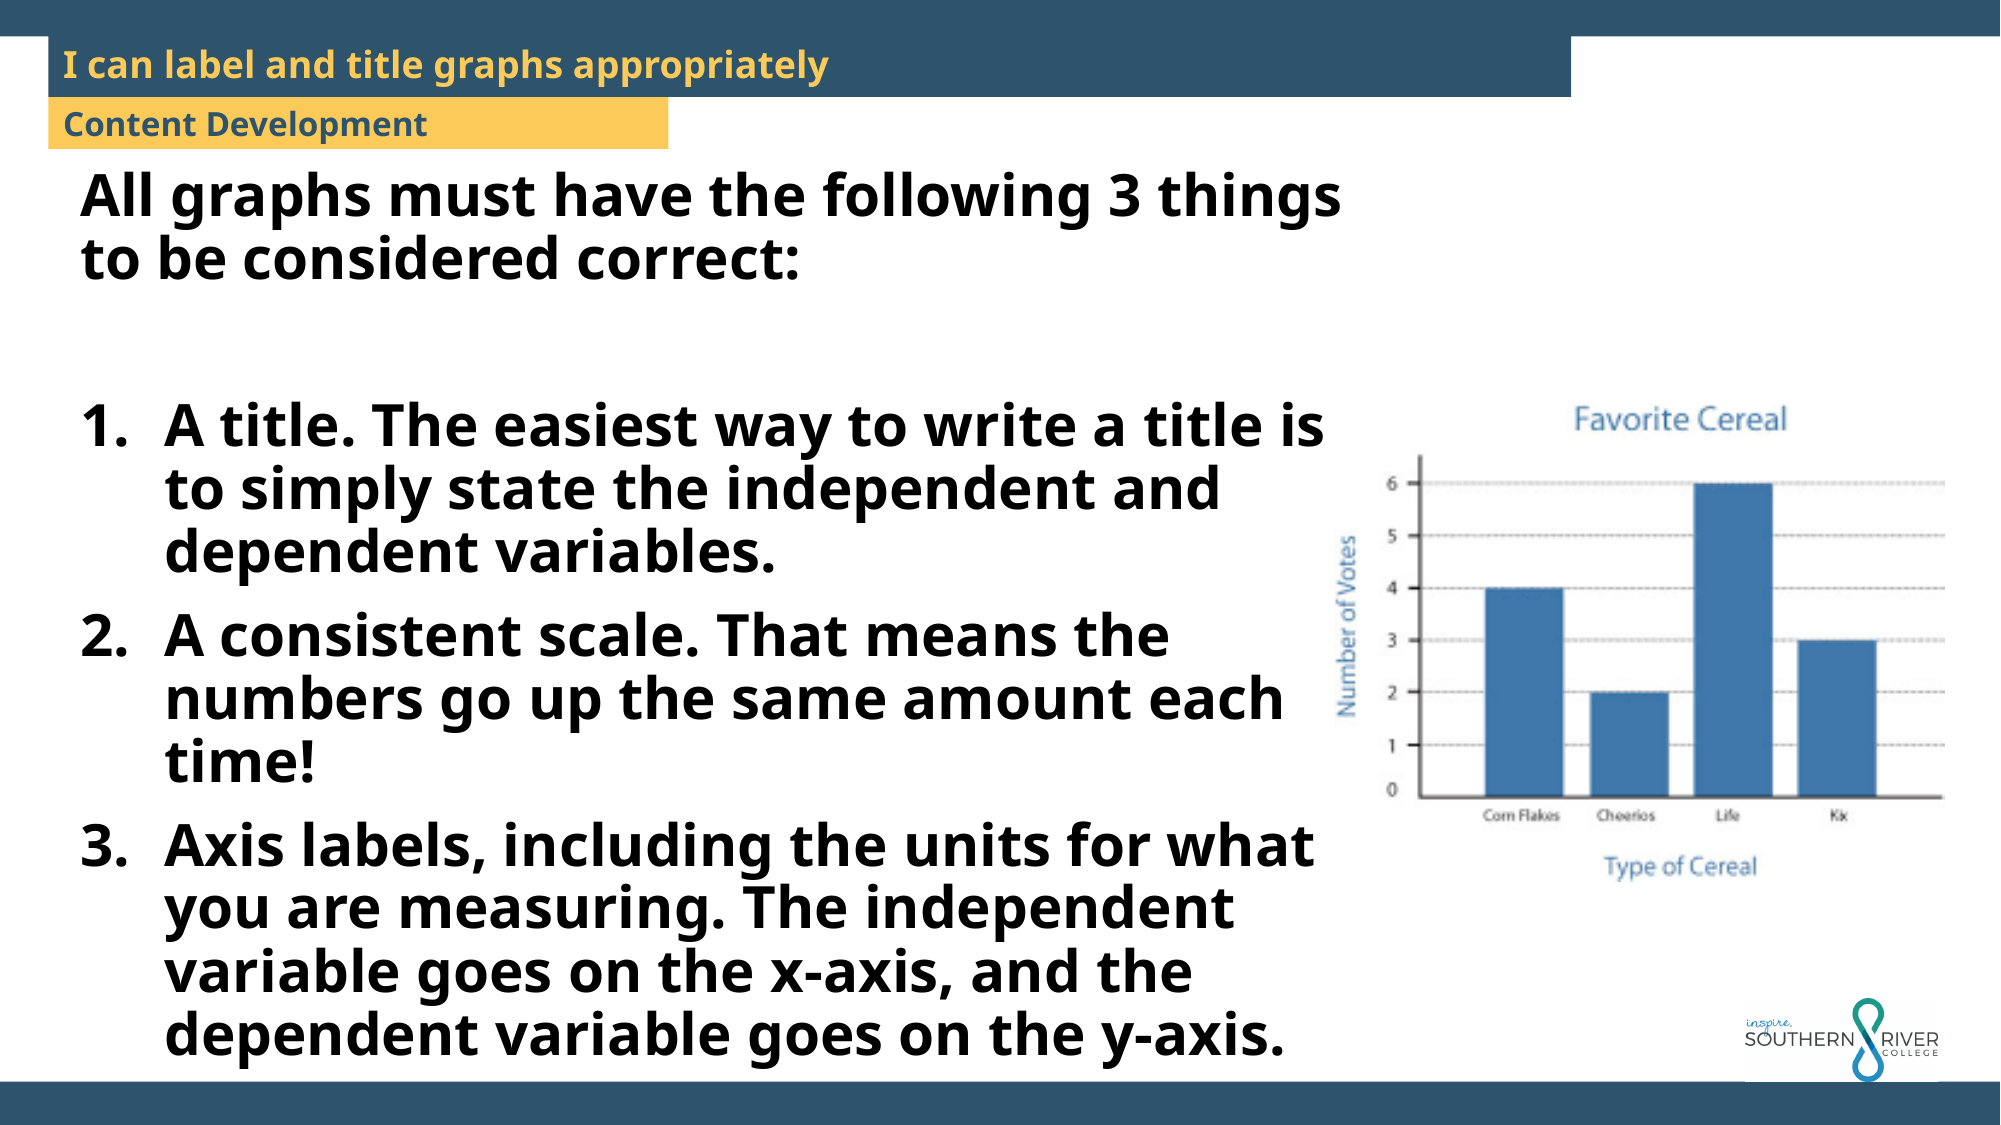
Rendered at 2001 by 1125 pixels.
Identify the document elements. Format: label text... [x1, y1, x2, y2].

list All graphs must have the following 3 things to be considered correct: A title. The easiest way to write a title is to simply state the independent and dependent variables. A consistent scale. That means the numbers go up the same amount each time! Axis labels, including the units for what you are measuring. The independent variable goes on the x-axis, and the dependent variable goes on the y-axis. [65, 158, 1395, 468]
picture [1334, 402, 1945, 882]
list I can label and title graphs appropriately [48, 35, 1572, 97]
picture [1745, 998, 1938, 1082]
